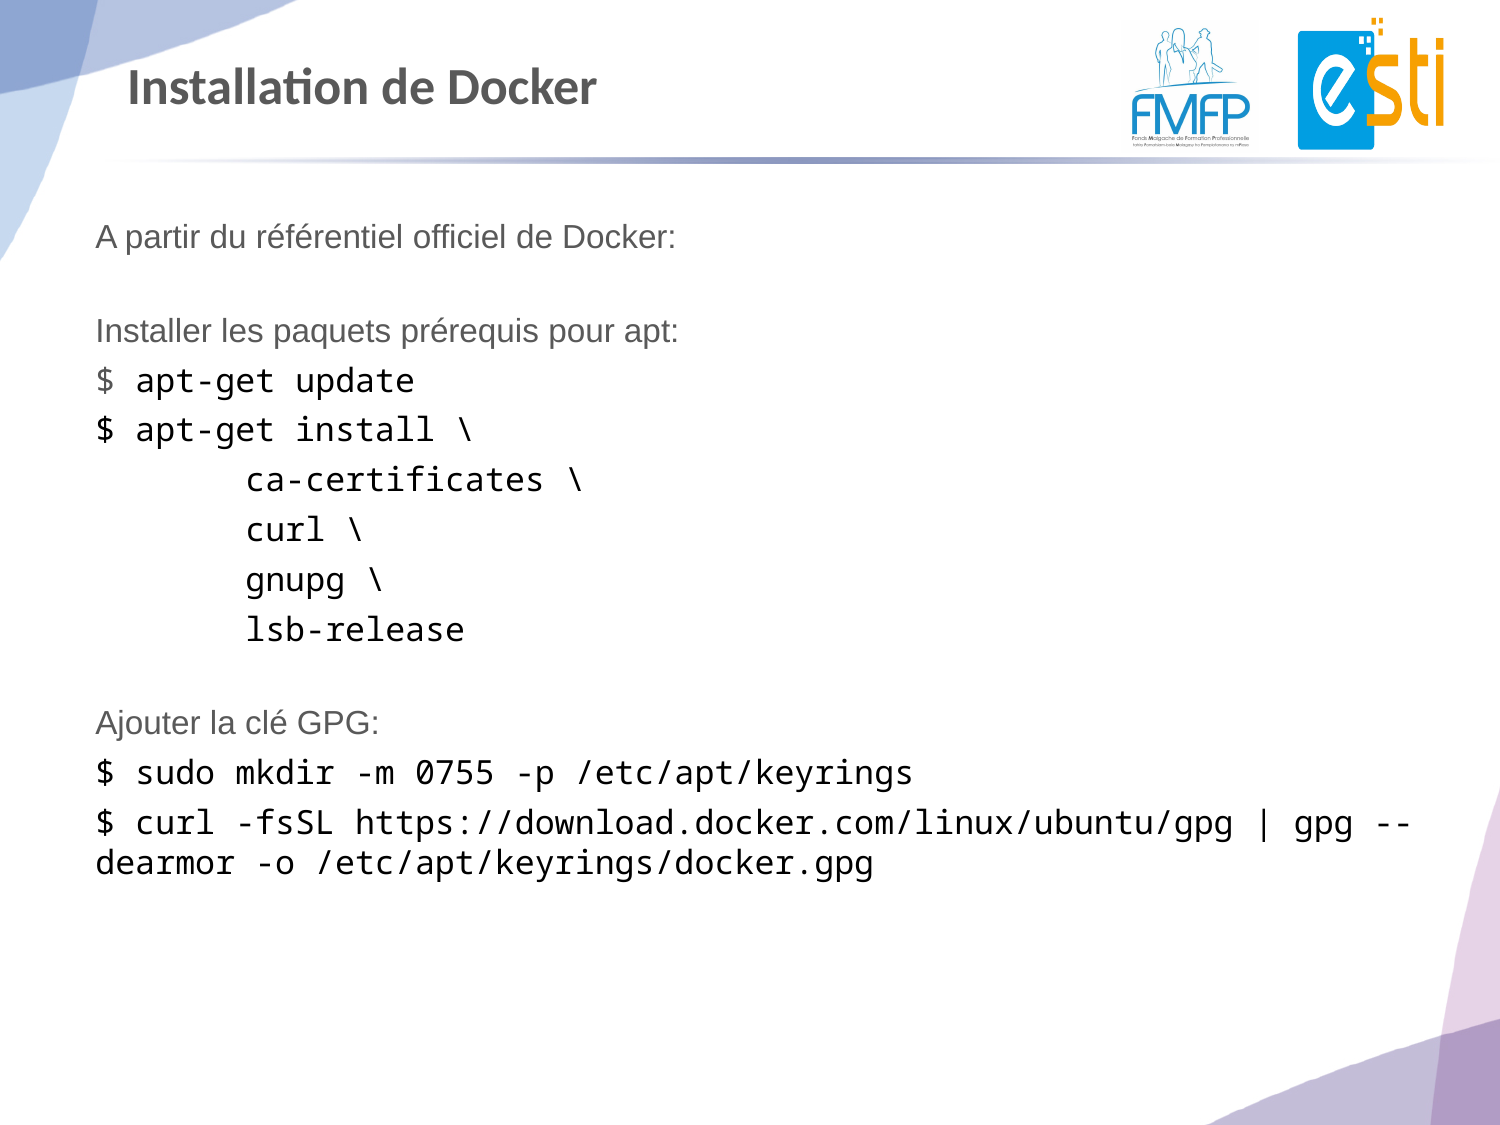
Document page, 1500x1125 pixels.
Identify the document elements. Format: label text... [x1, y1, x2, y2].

list A partir du référentiel officiel de Docker: Installer les paquets prérequis pour apt: $ apt-get update $ apt-get install \ ca-certificates \ curl \ gnupg \ lsb-release Ajouter la clé GPG: $ sudo mkdir -m 0755 -p /etc/apt/keyrings $ curl -fsSL https://download.docker.com/linux/ubuntu/gpg | gpg --dearmor -o /etc/apt/keyrings/docker.gpg [80, 208, 1459, 1009]
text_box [1121, 0, 1455, 174]
picture [0, 0, 1500, 1125]
title Installation de Docker [112, 18, 1116, 150]
